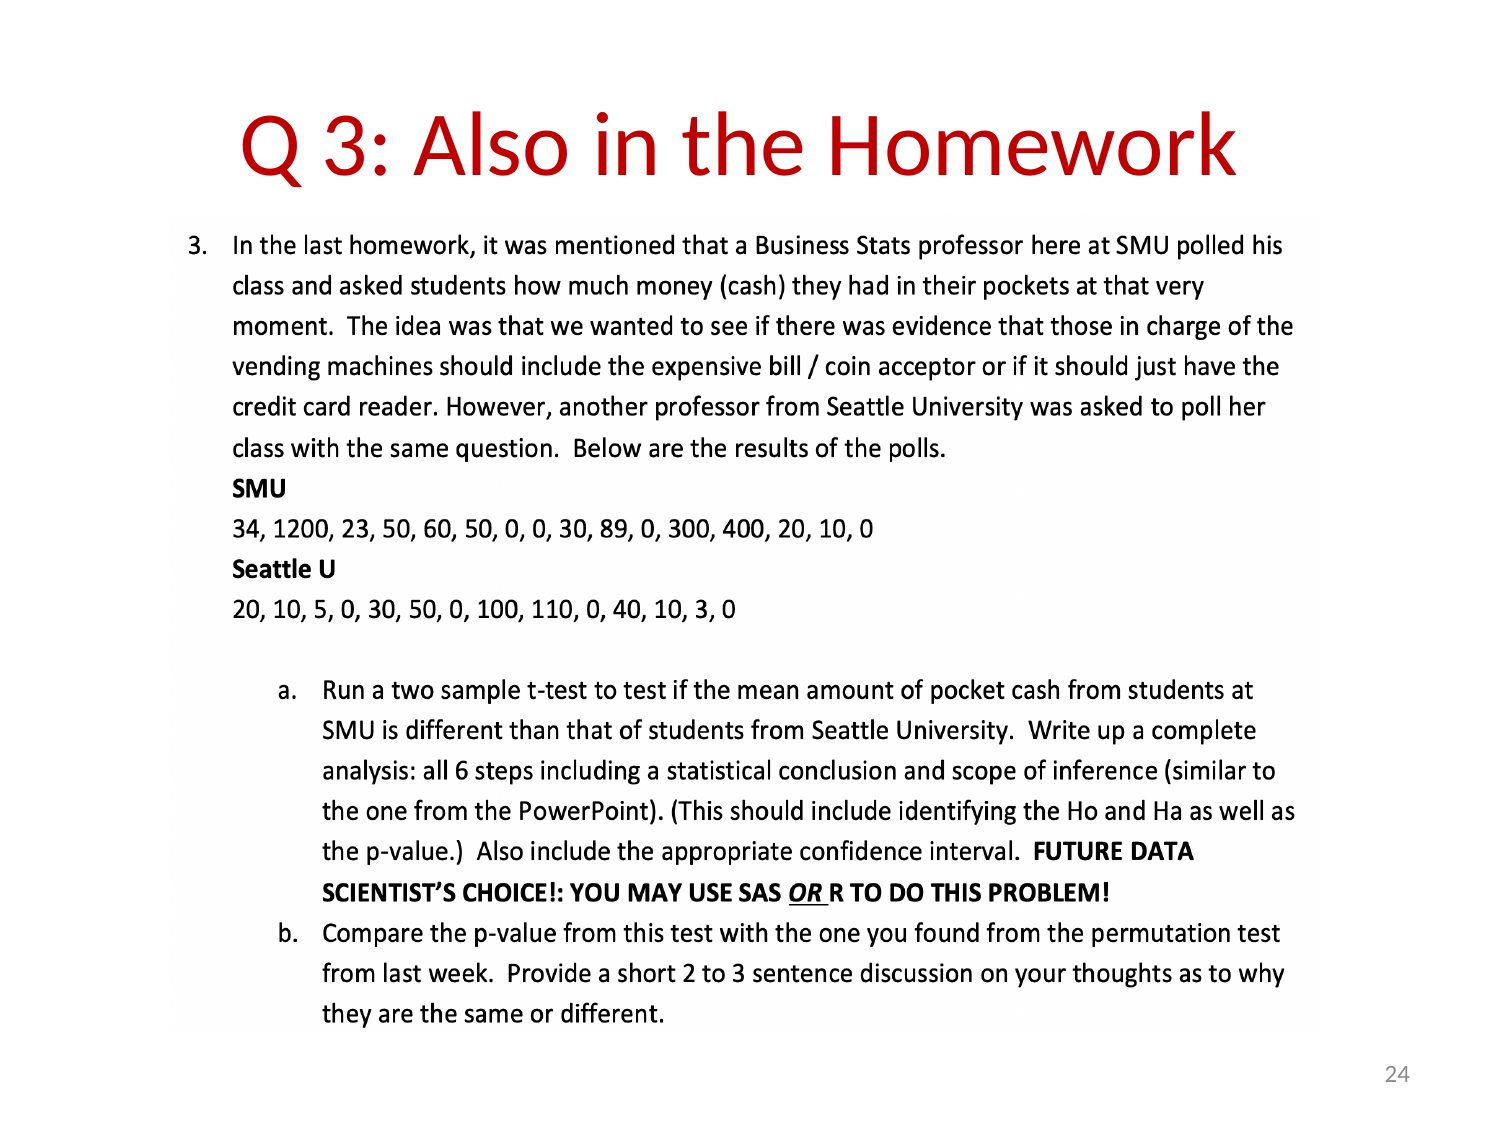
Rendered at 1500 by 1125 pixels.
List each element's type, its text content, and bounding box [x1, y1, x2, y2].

picture [169, 213, 1319, 1032]
slide_number 24 [1074, 1042, 1425, 1103]
title Q 3: Also in the Homework [75, 45, 1425, 233]
